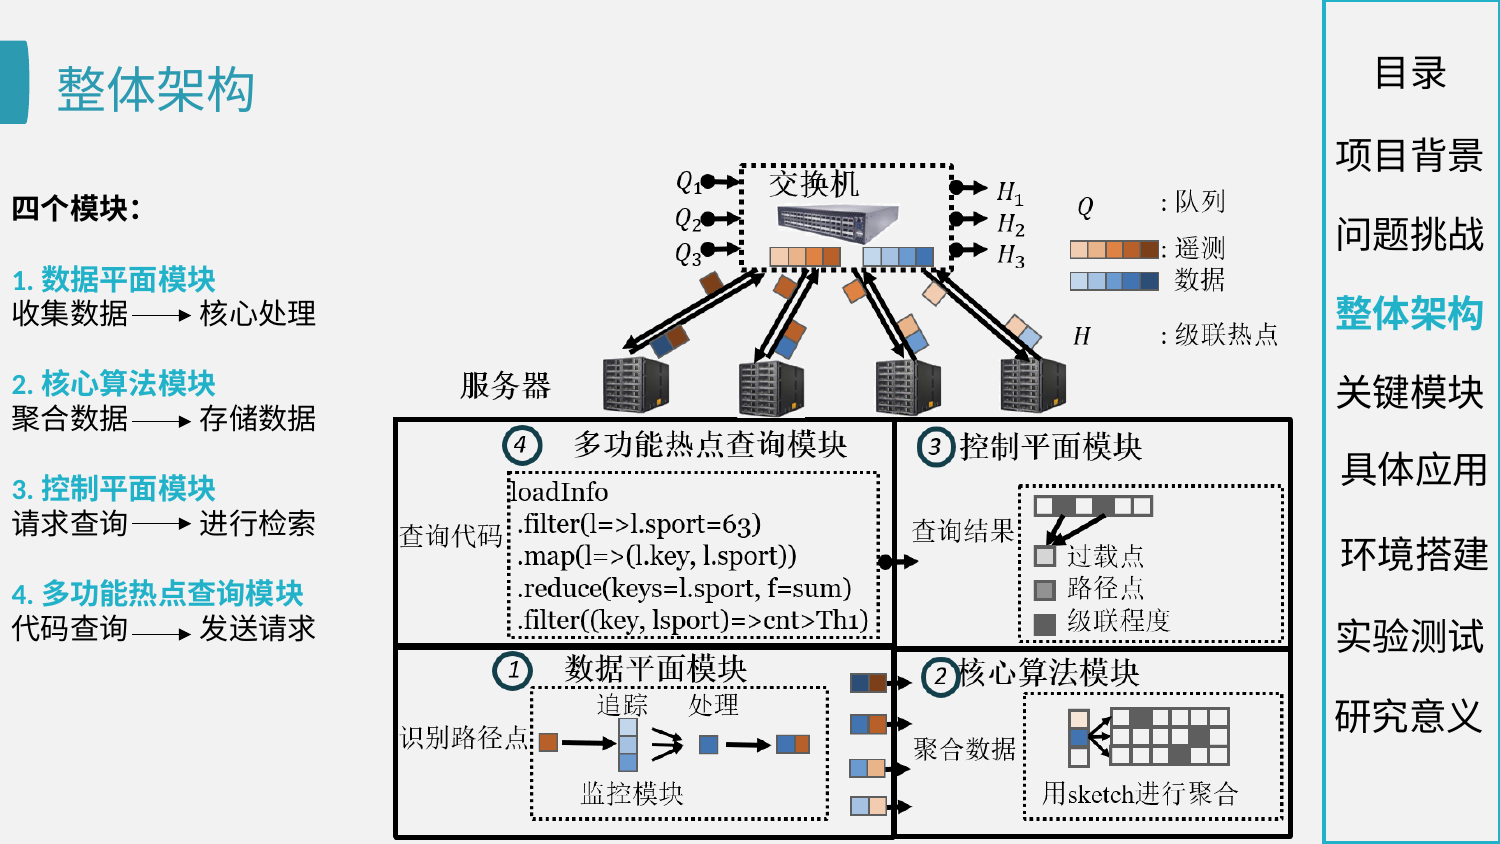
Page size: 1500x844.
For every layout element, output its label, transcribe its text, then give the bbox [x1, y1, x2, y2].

title 整体架构 [41, 43, 1322, 134]
picture [353, 160, 1325, 842]
text_box [1322, 0, 1500, 844]
text_box 四个模块： 1.数据平面模块 收集数据 核心处理 2.核心算法模块 聚合数据 存储数据 3.控制平面模块 请求查询 进行检索 4.多功能热点查询模块 代码查询 发送请求 [0, 183, 348, 653]
